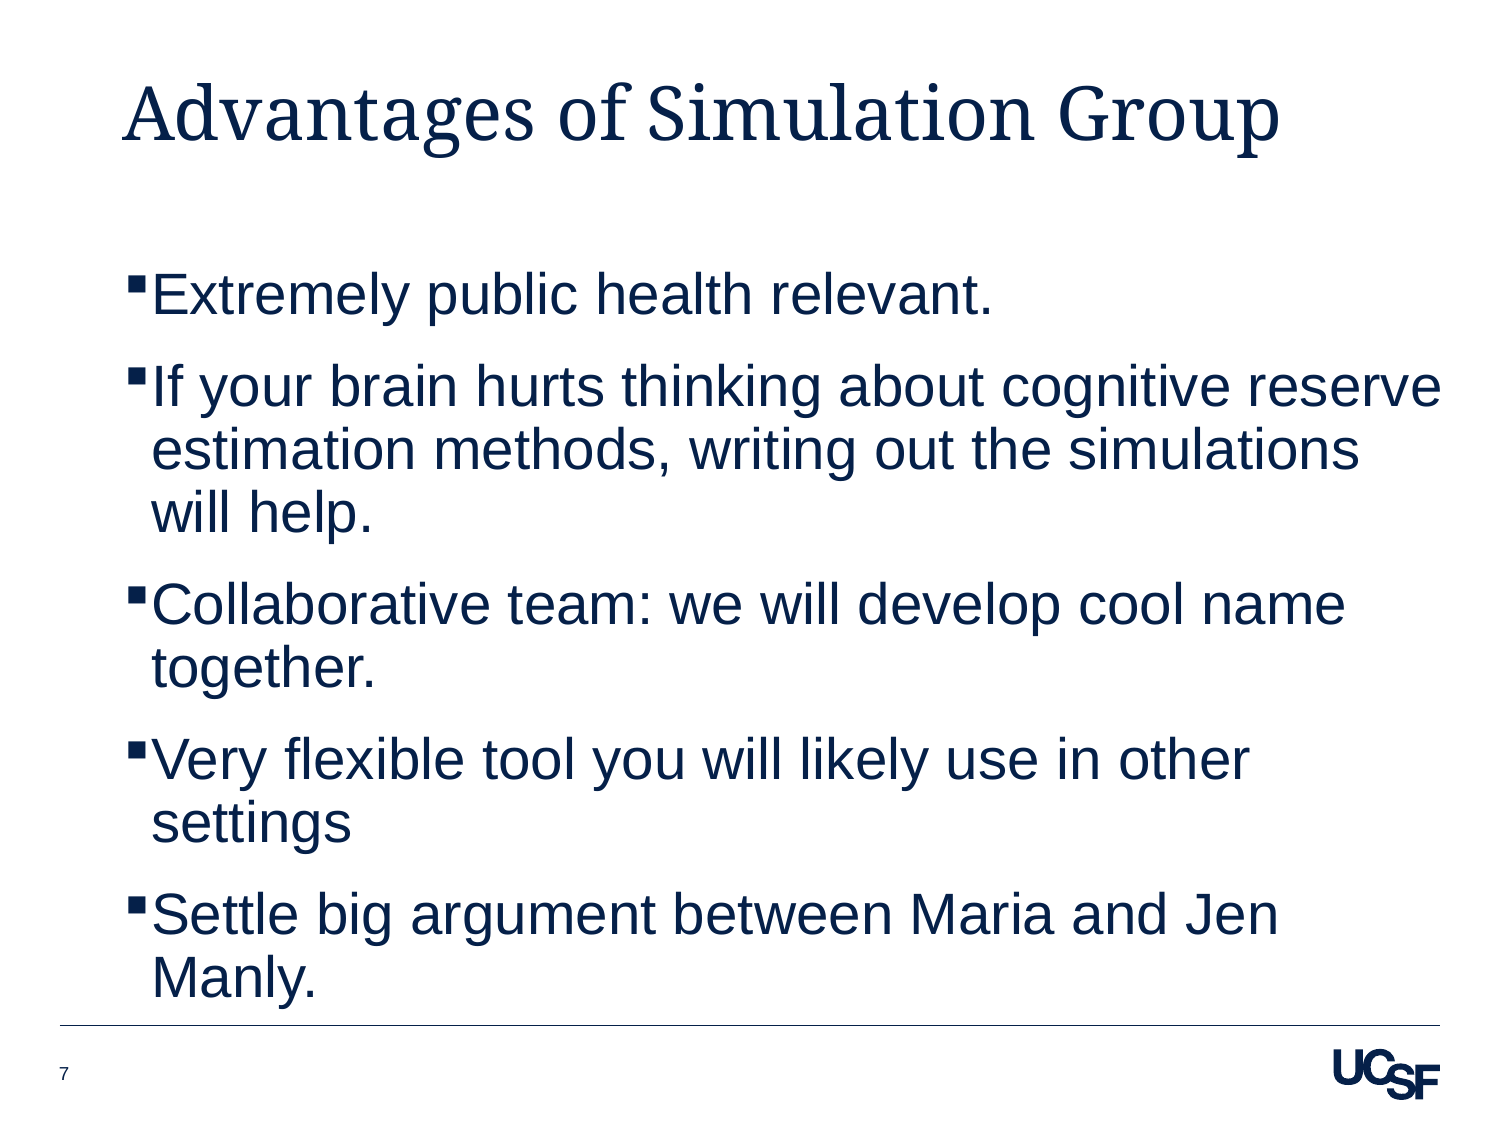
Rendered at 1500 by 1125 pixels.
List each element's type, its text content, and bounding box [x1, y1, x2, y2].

title Advantages of Simulation Group [107, 71, 1435, 167]
list Extremely public health relevant. If your brain hurts thinking about cognitive reserve estimation methods, writing out the simulations will help. Collaborative team: we will develop cool name together. Very flexible tool you will likely use in other settings Settle big argument between Maria and Jen Manly. [108, 256, 1475, 993]
slide_number 7 [58, 1058, 100, 1085]
